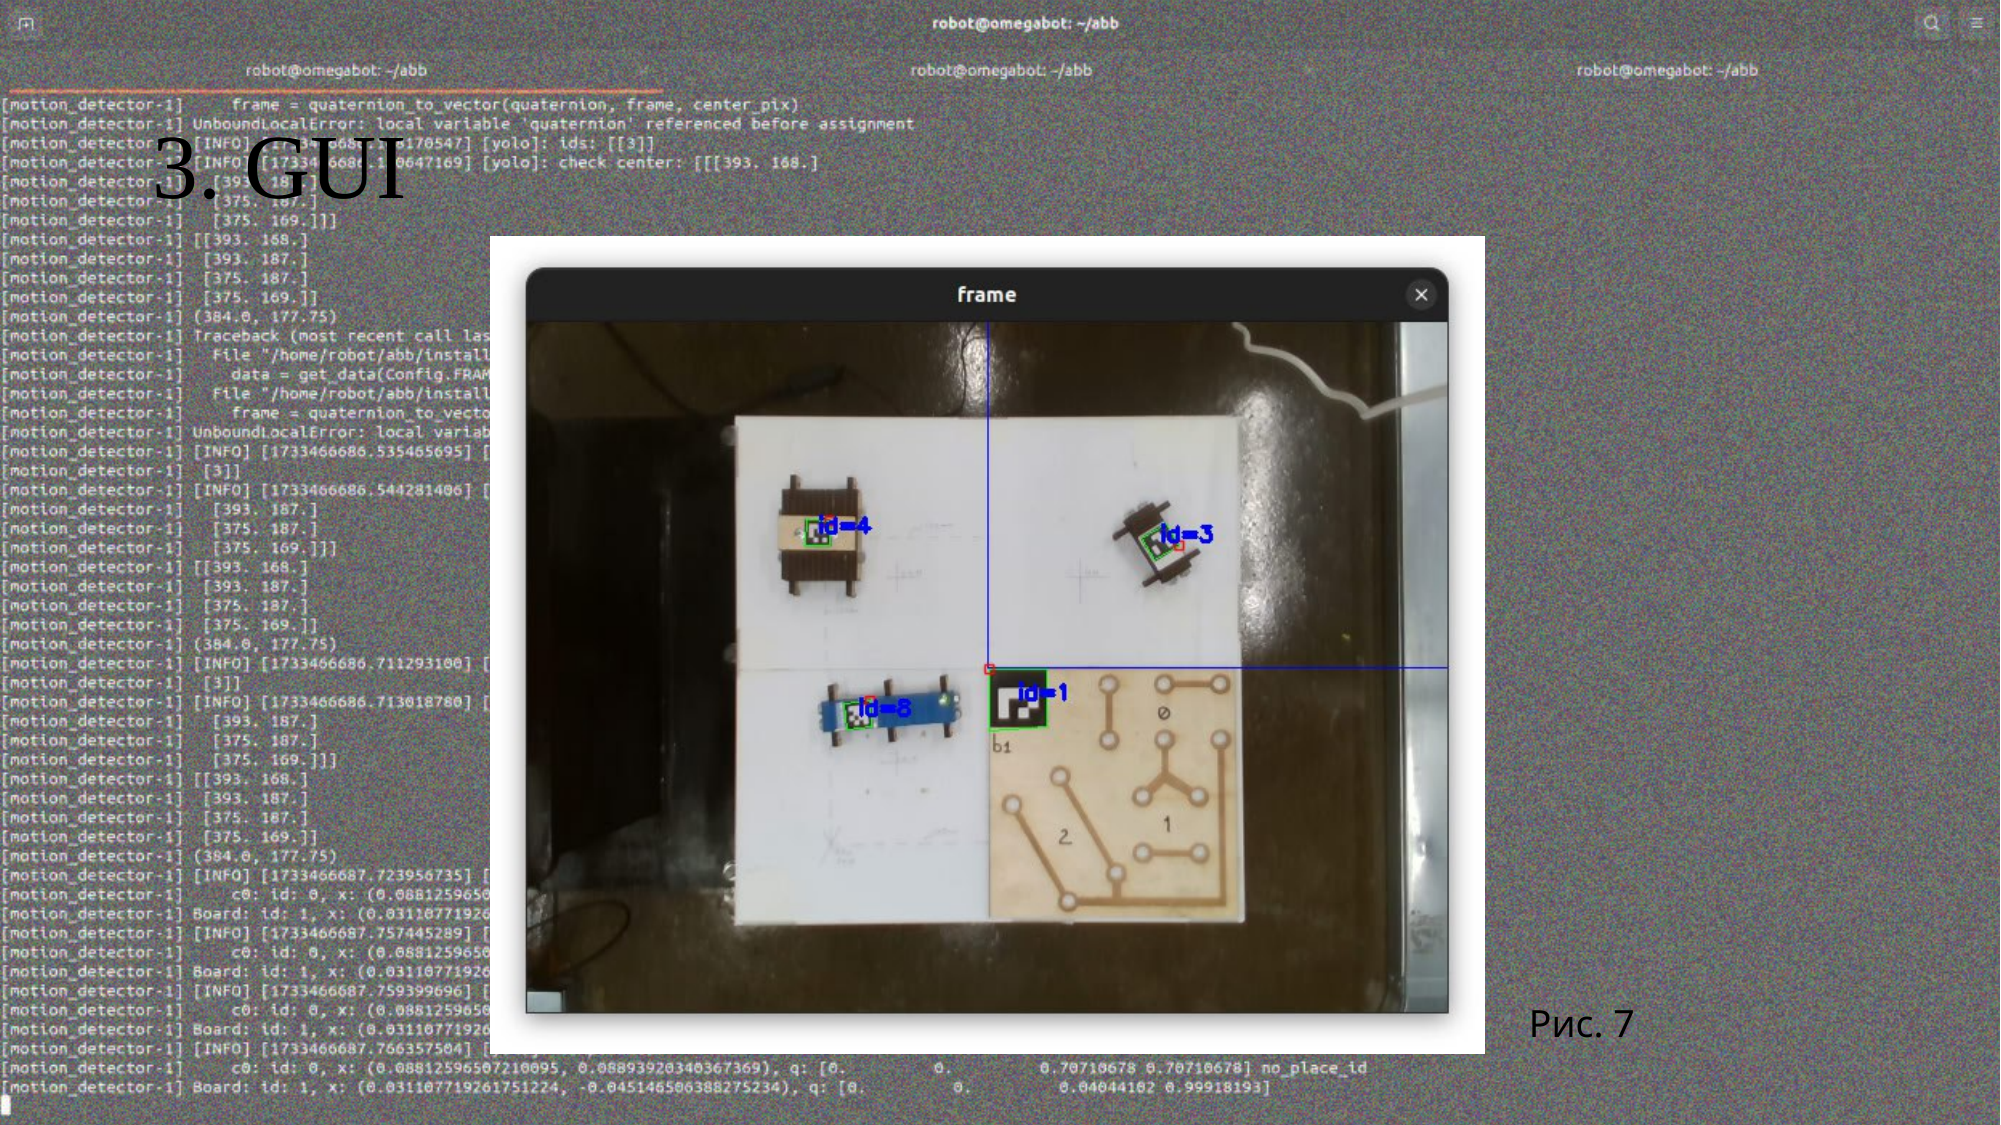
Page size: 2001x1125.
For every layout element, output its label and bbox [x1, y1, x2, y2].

picture [0, 0, 2000, 1125]
list [489, 235, 1485, 1055]
